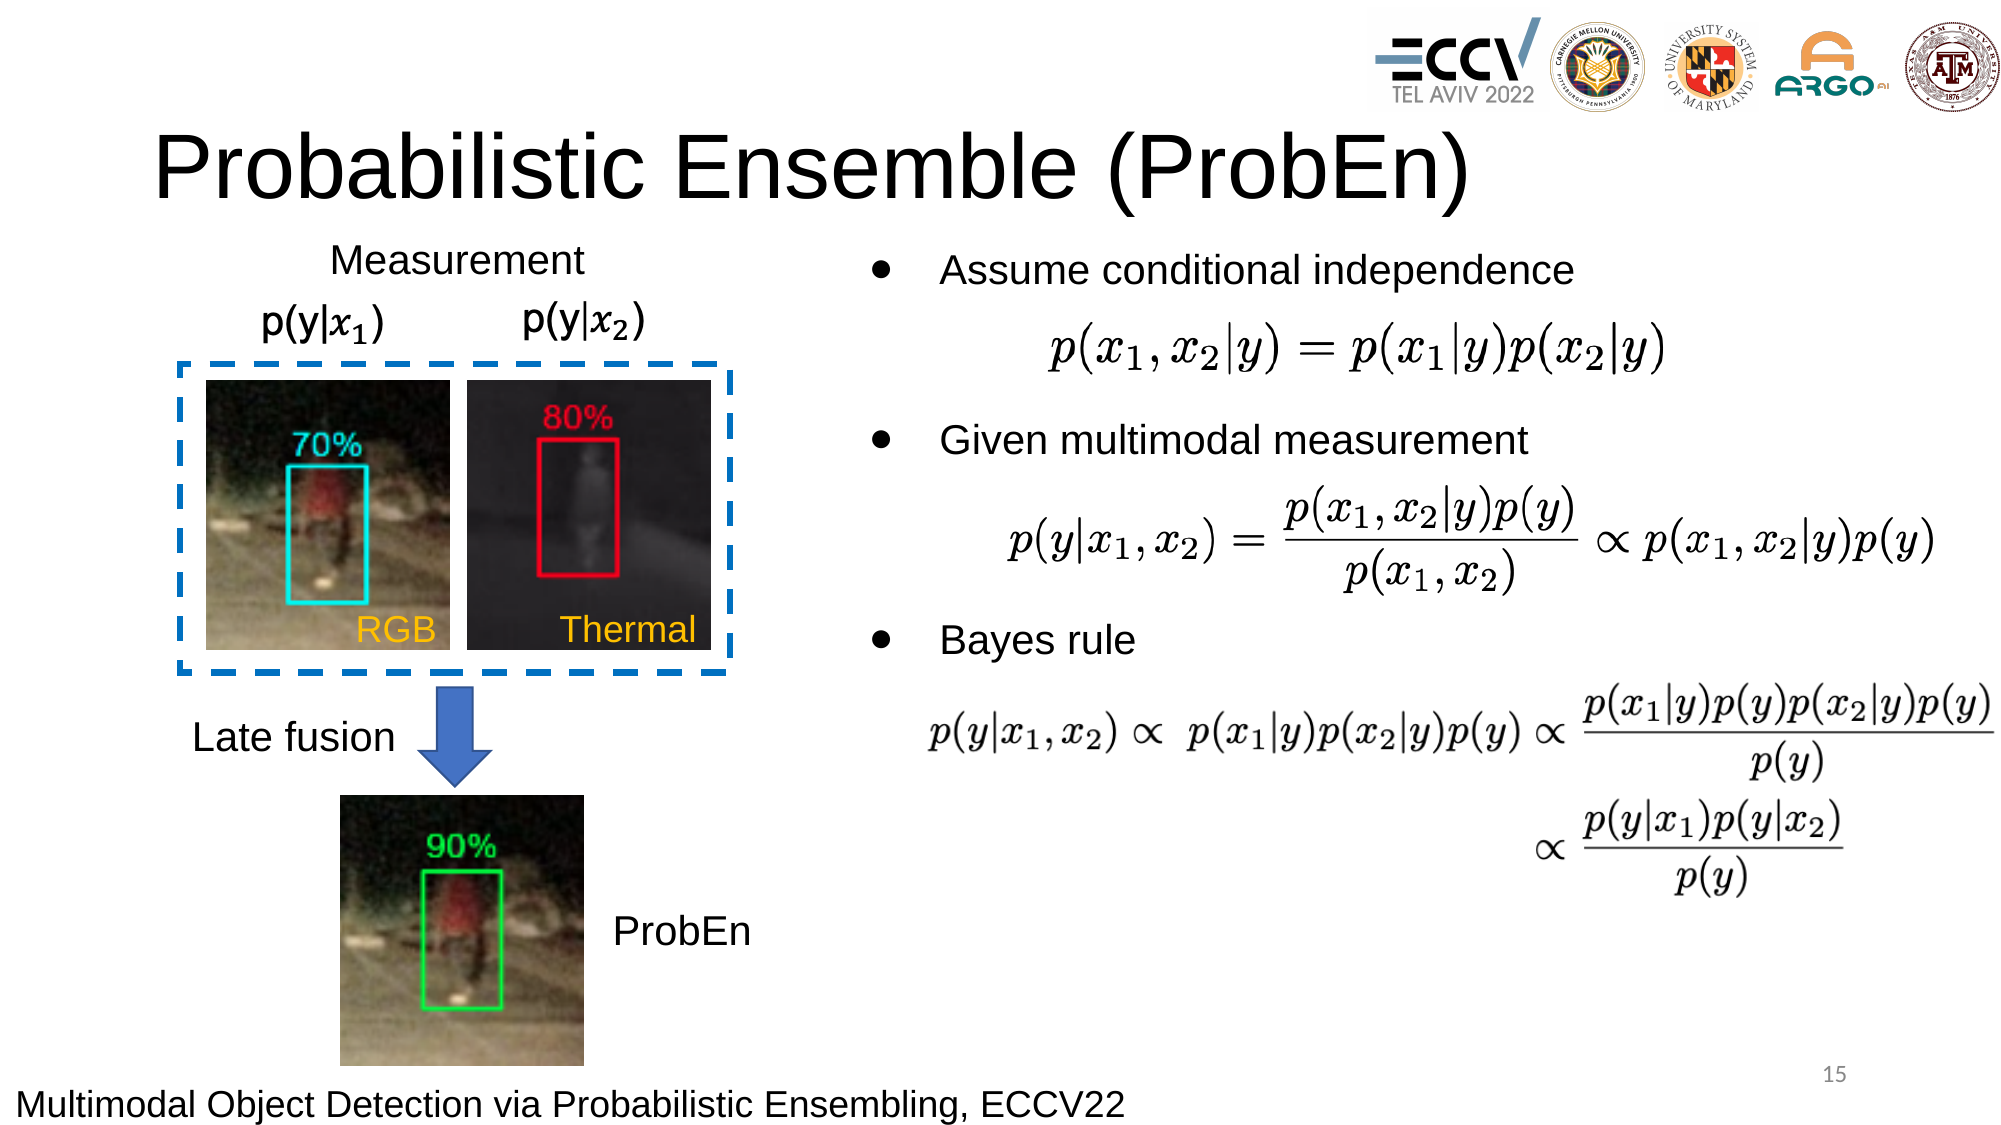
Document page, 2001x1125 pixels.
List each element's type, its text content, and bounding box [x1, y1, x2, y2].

picture [916, 676, 2000, 904]
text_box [1366, 6, 2000, 112]
text_box Measurement [309, 213, 629, 271]
text_box Assume conditional independence Given multimodal measurement Bayes rule [819, 222, 1723, 1030]
picture [1038, 312, 1670, 389]
text_box Multimodal Object Detection via Probabilistic Ensembling, ECCV22 [0, 1072, 1182, 1125]
slide_number ‹#› [1412, 1042, 1863, 1103]
picture [1005, 480, 1941, 598]
title Probabilistic Ensemble (ProbEn) [137, 59, 1863, 278]
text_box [171, 272, 788, 1066]
